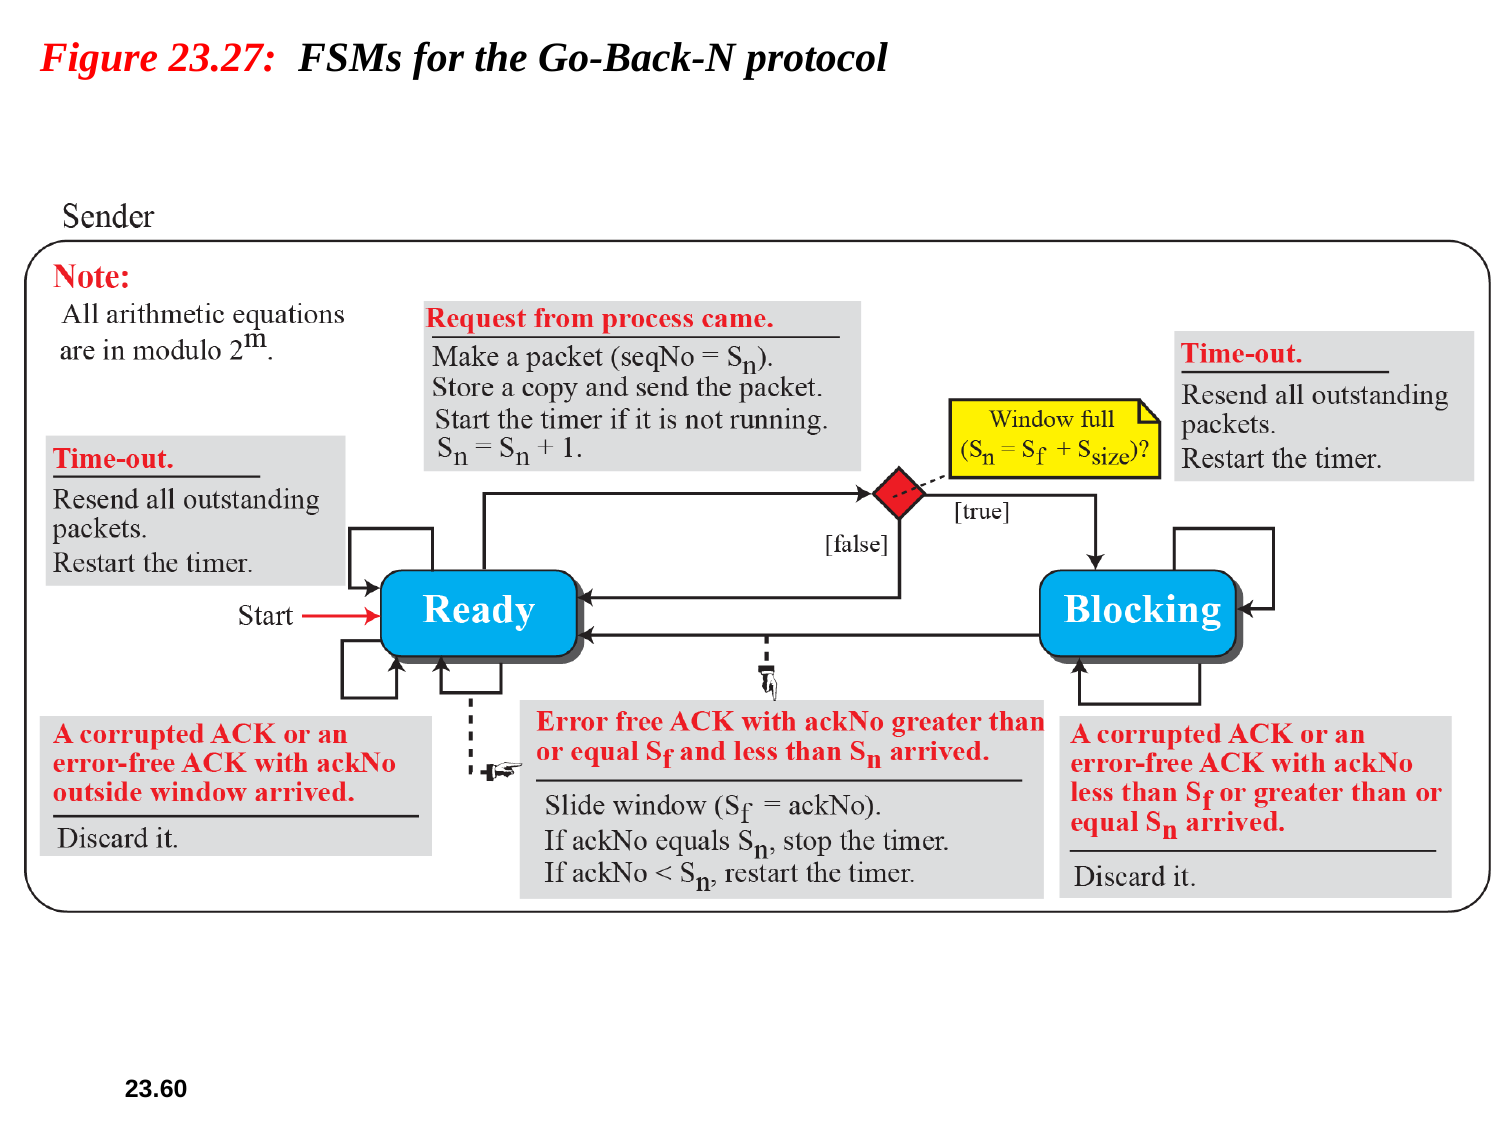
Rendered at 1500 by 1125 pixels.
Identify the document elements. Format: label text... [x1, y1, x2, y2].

text_box Figure 23.27: FSMs for the Go-Back-N protocol [24, 22, 1363, 87]
slide_number 23.‹#› [0, 1050, 313, 1125]
picture [24, 199, 1491, 913]
